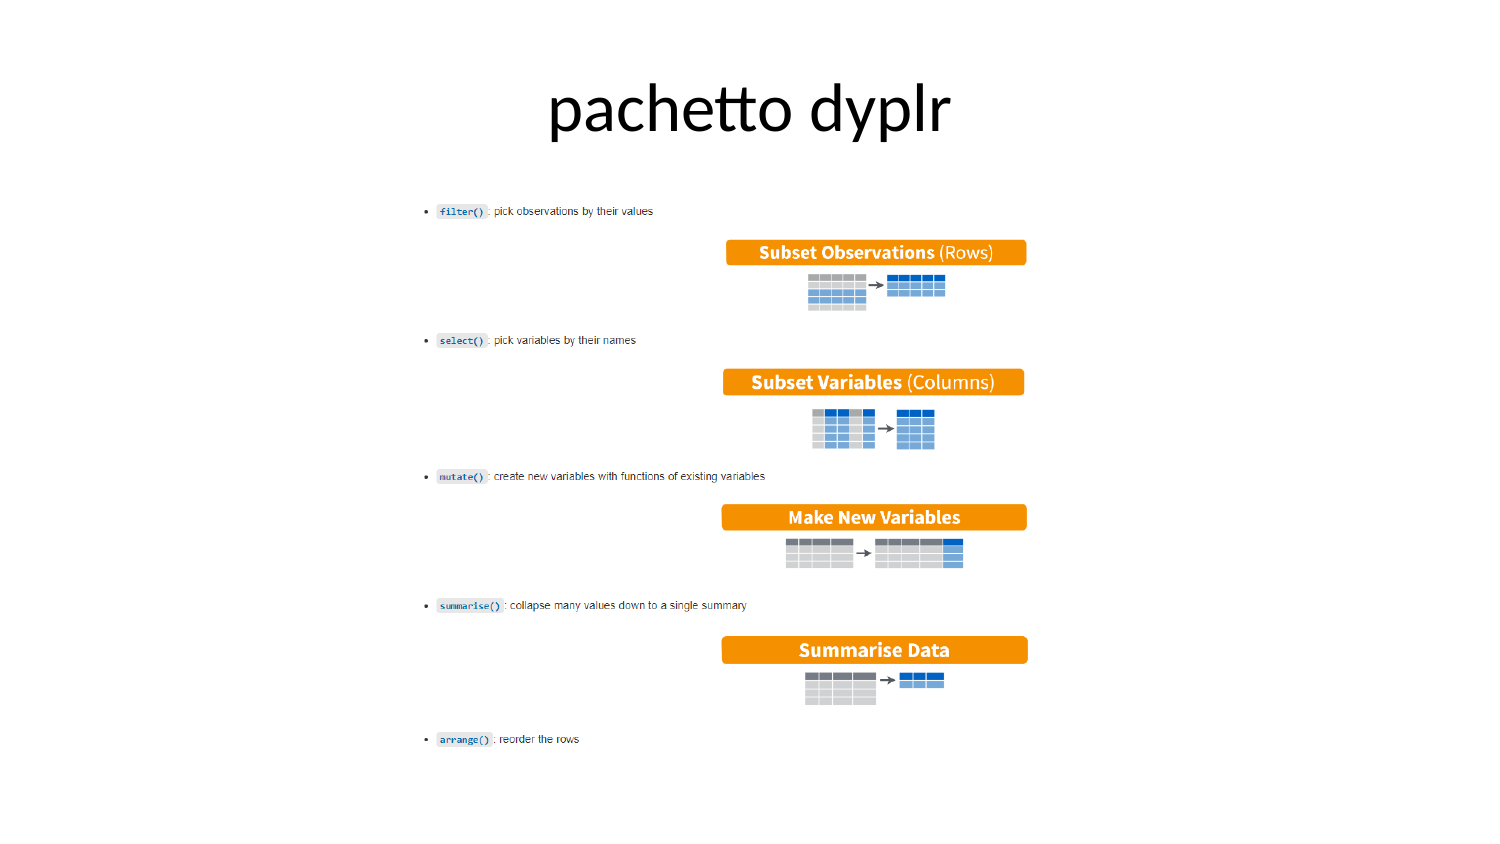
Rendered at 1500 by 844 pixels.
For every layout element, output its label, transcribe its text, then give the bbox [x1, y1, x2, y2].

title pachetto dyplr [75, 33, 1425, 175]
picture [395, 195, 1107, 753]
